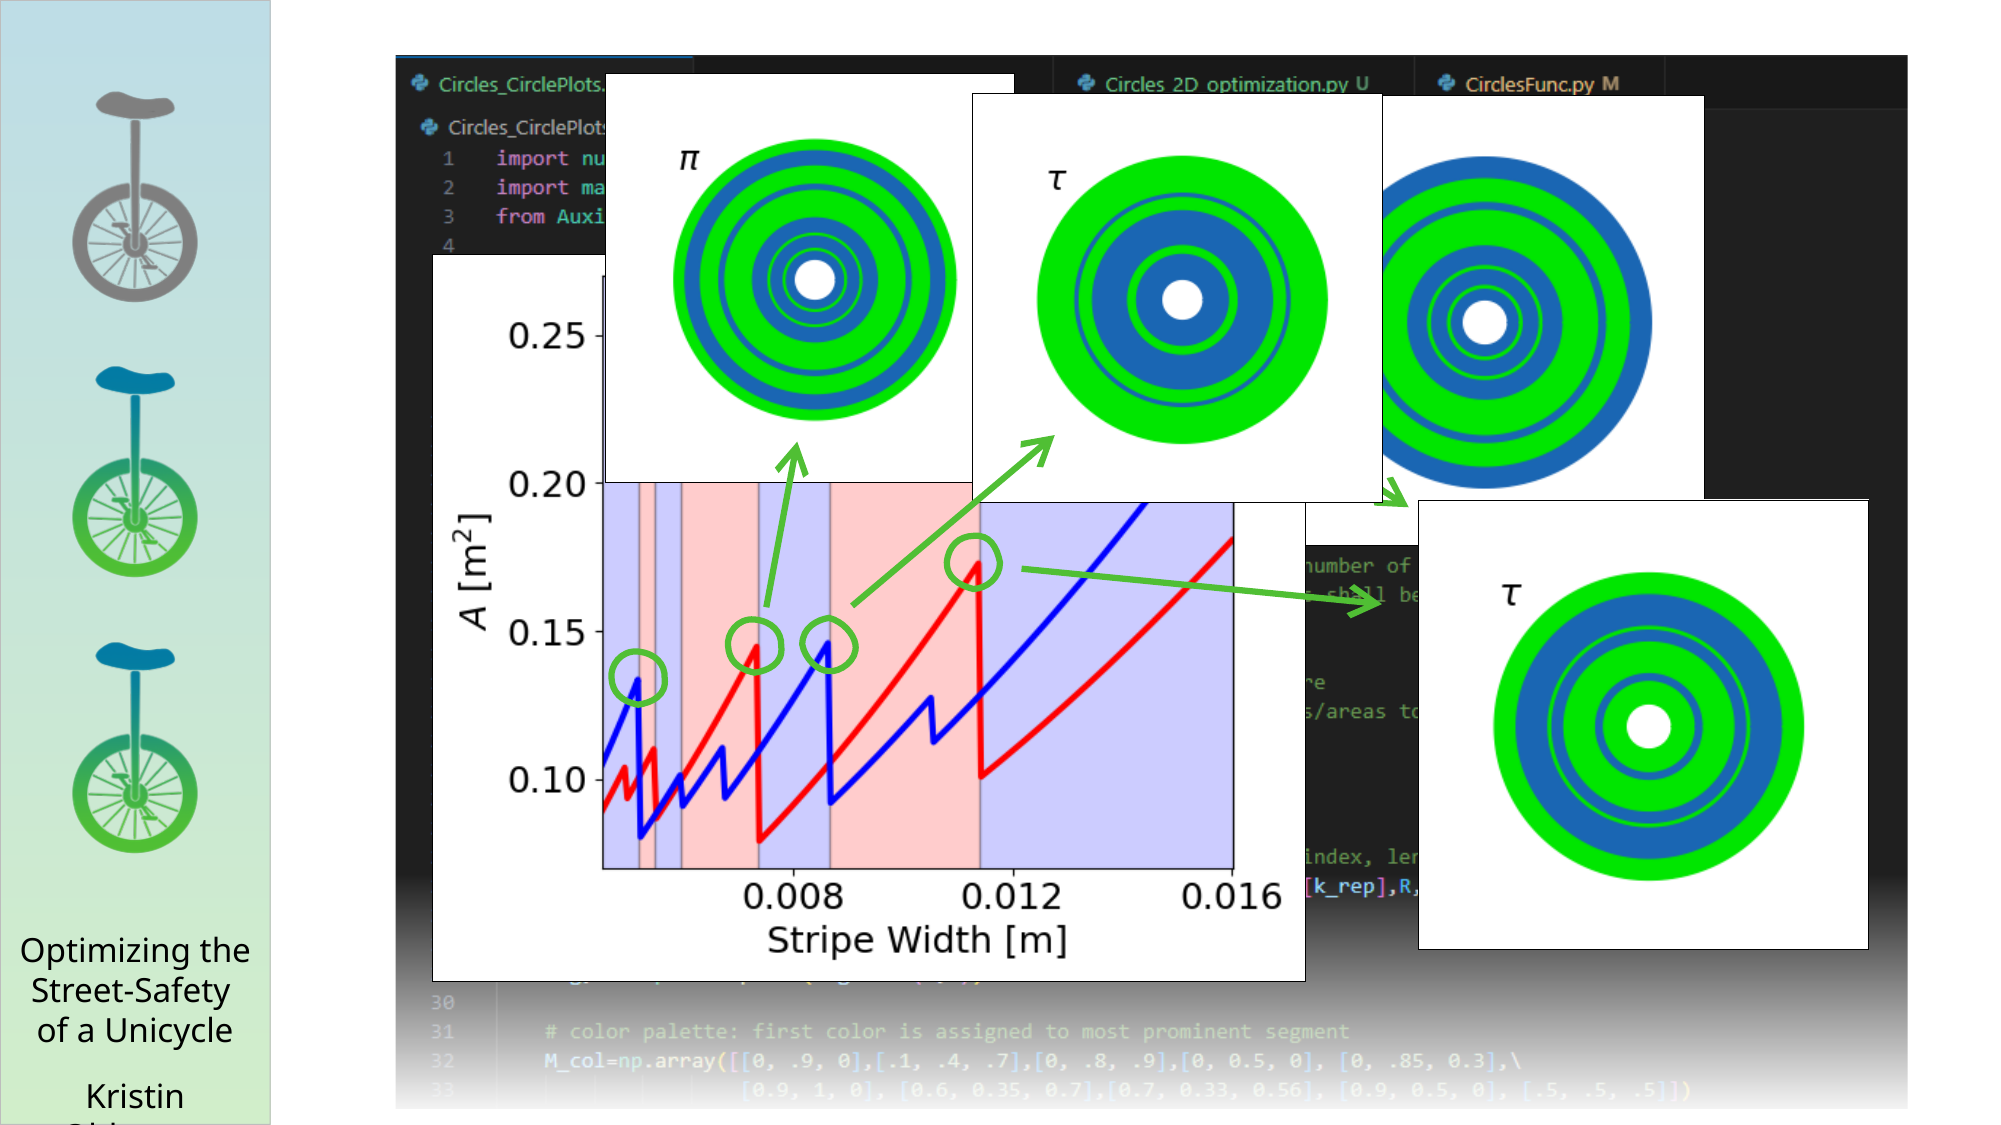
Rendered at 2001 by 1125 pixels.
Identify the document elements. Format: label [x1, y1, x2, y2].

text_box [373, 54, 1909, 1125]
text_box [1267, 503, 1338, 508]
picture [431, 72, 1870, 983]
text_box [851, 434, 1056, 607]
picture [61, 75, 211, 323]
picture [60, 351, 210, 599]
text_box [765, 441, 798, 608]
text_box [1021, 568, 1383, 605]
picture [60, 626, 210, 874]
